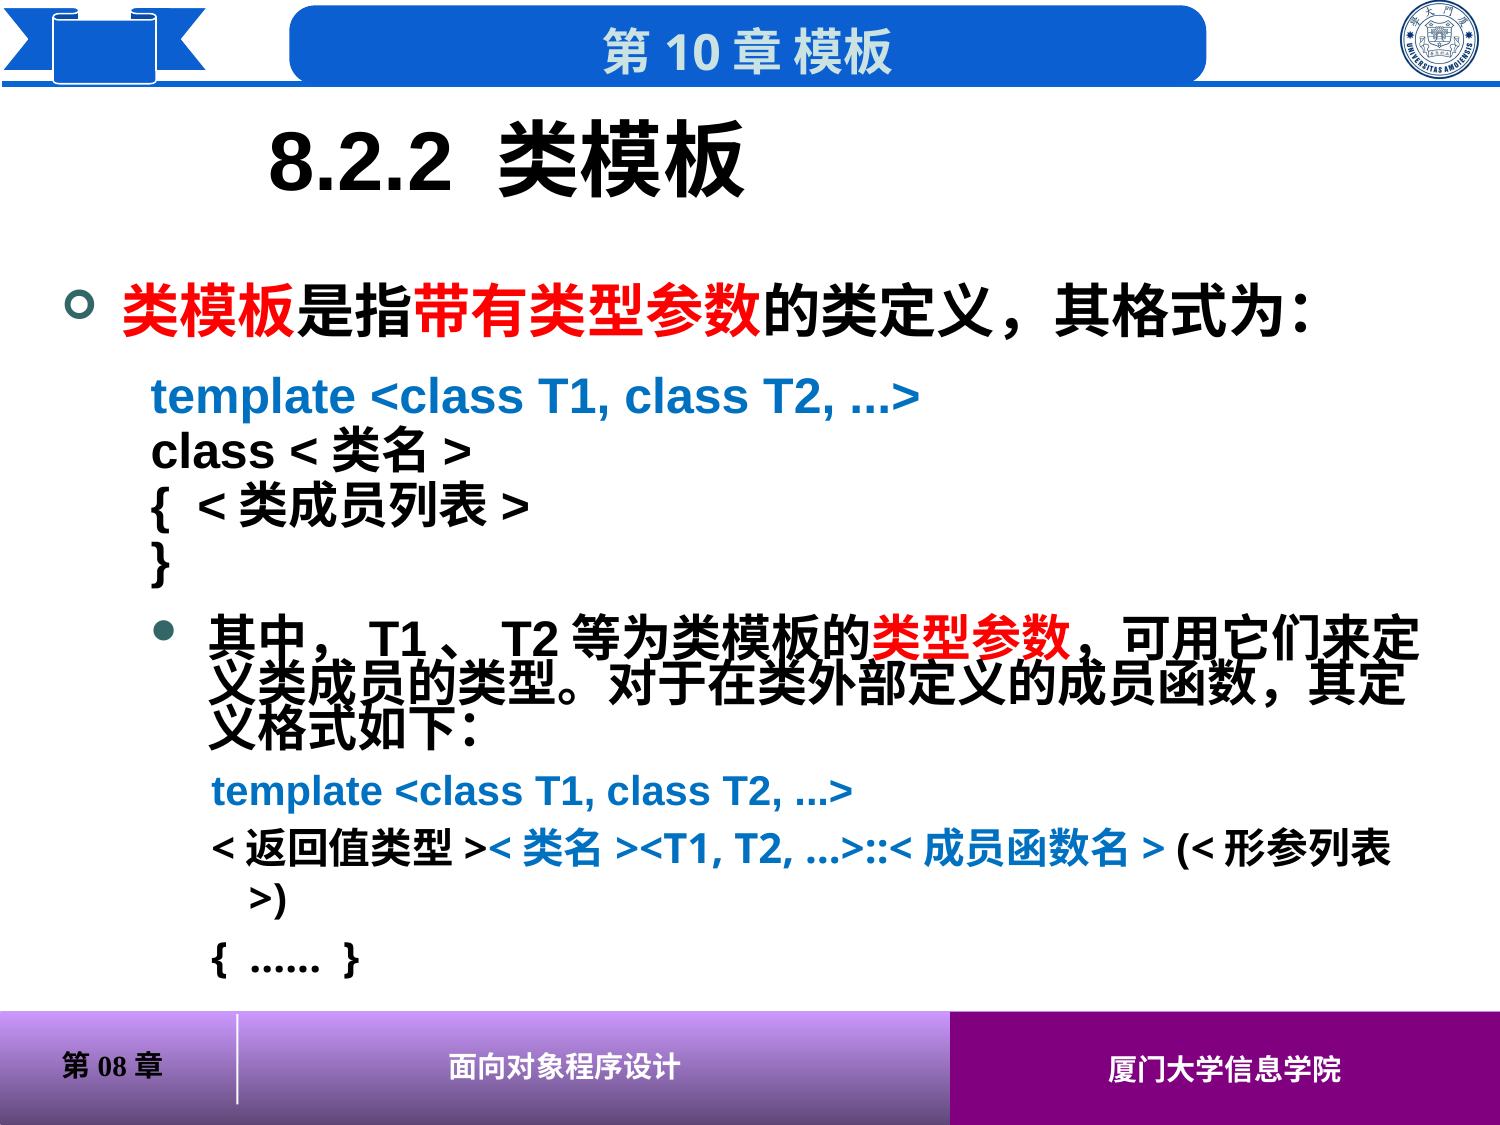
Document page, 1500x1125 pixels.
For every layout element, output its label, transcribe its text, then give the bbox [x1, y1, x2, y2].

slide_number [249, 1024, 463, 1101]
text_box 8.2.2 类模板 [253, 79, 1196, 235]
picture [1399, 0, 1480, 80]
list 类模板是指带有类型参数的类定义，其格式为： template <class T1, class T2, ...> class <类名> { <类成员列表> } 其中，T1、T2等为类模板的类型参数，可用它们来定义类成员的类型。对于在类外部定义的成员函数，其定义格式如下： template <class T1, class T2, ...> <返回值类型><类名><T1, T2, …>::<成员函数名> (<形参列表>) { ...... } [46, 266, 1441, 965]
